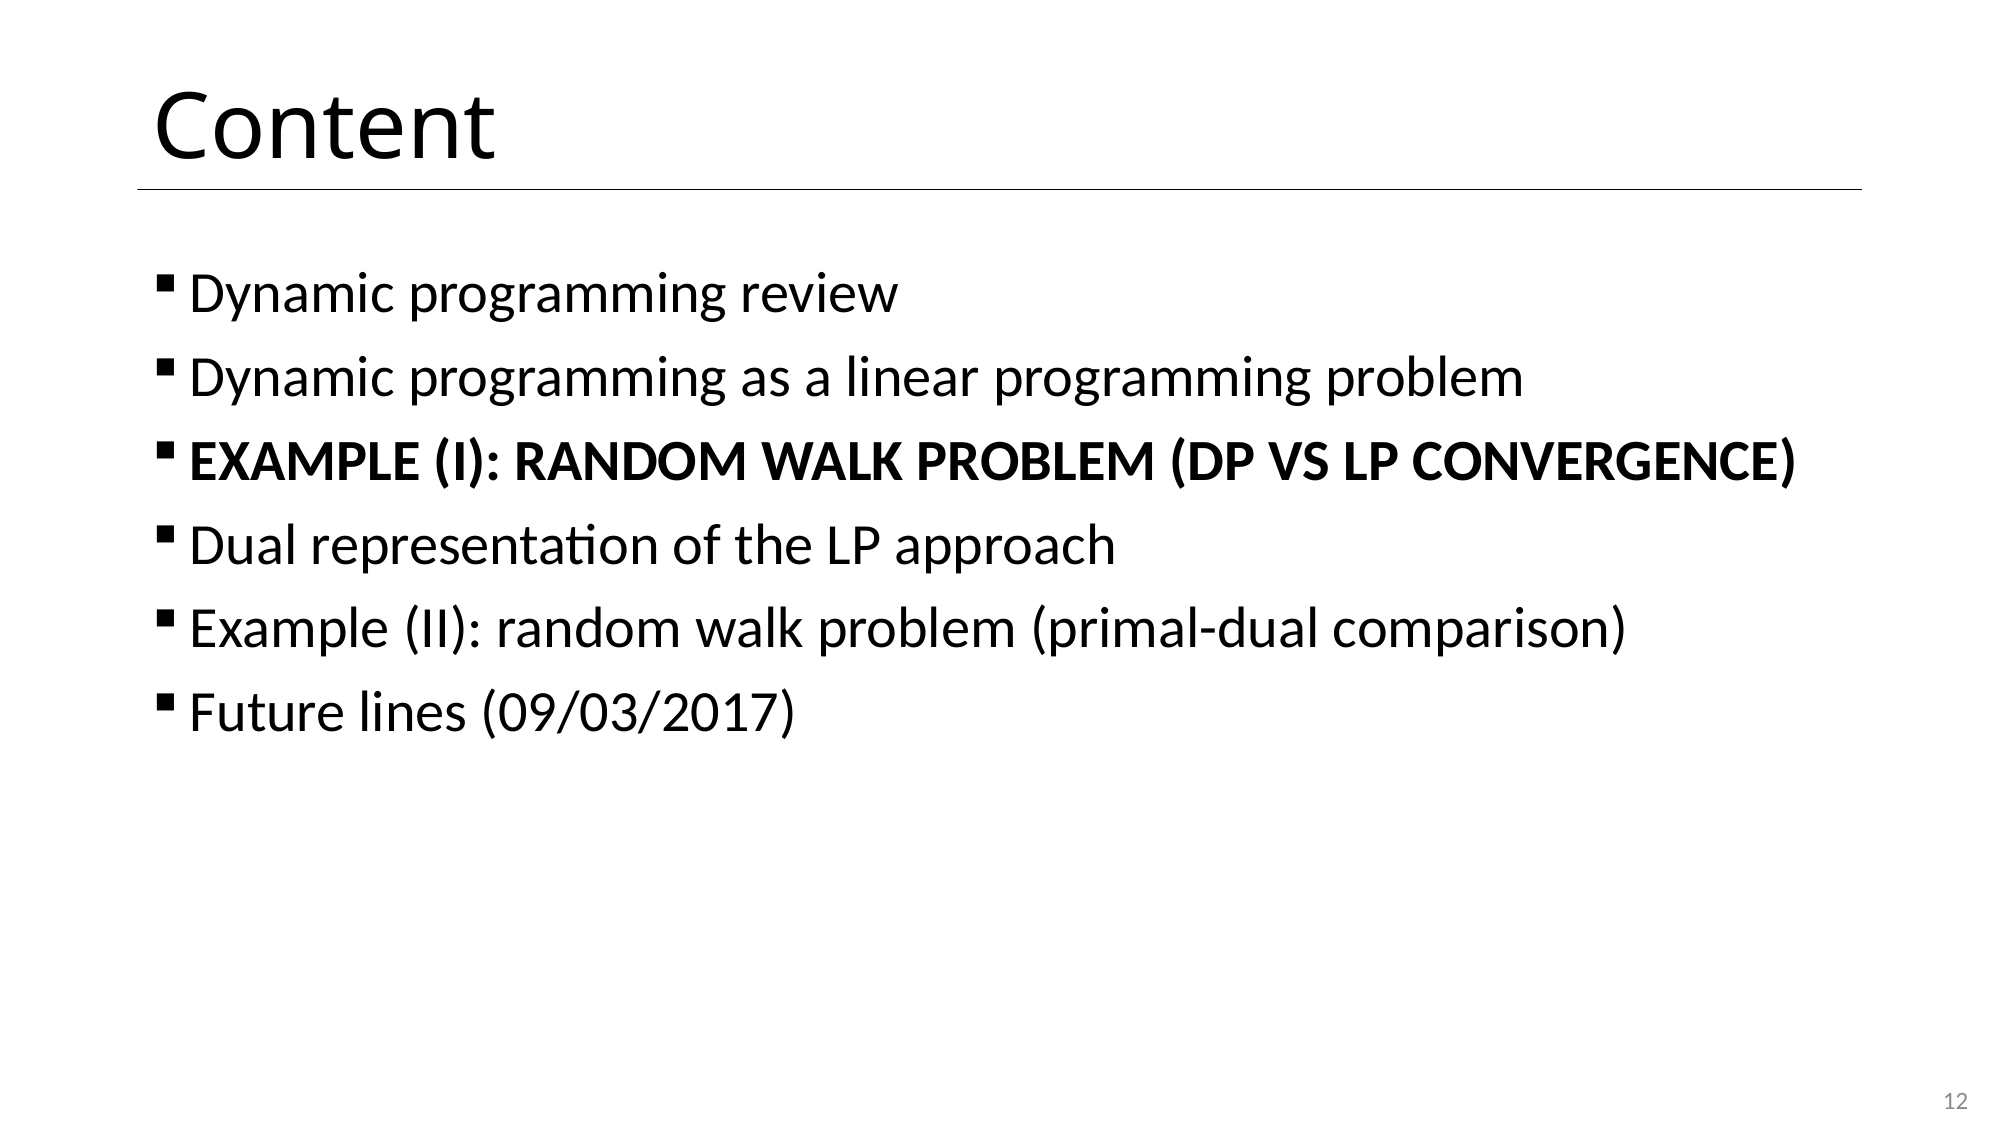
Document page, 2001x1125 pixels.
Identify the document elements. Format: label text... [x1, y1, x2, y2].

title Content [137, 19, 1863, 238]
slide_number 12 [1533, 1069, 1984, 1125]
list Dynamic programming review Dynamic programming as a linear programming problem EXAMPLE (I): RANDOM WALK PROBLEM (DP VS LP CONVERGENCE) Dual representation of the LP approach Example (II): random walk problem (primal-dual comparison) Future lines (09/03/2017) [137, 254, 1863, 1014]
